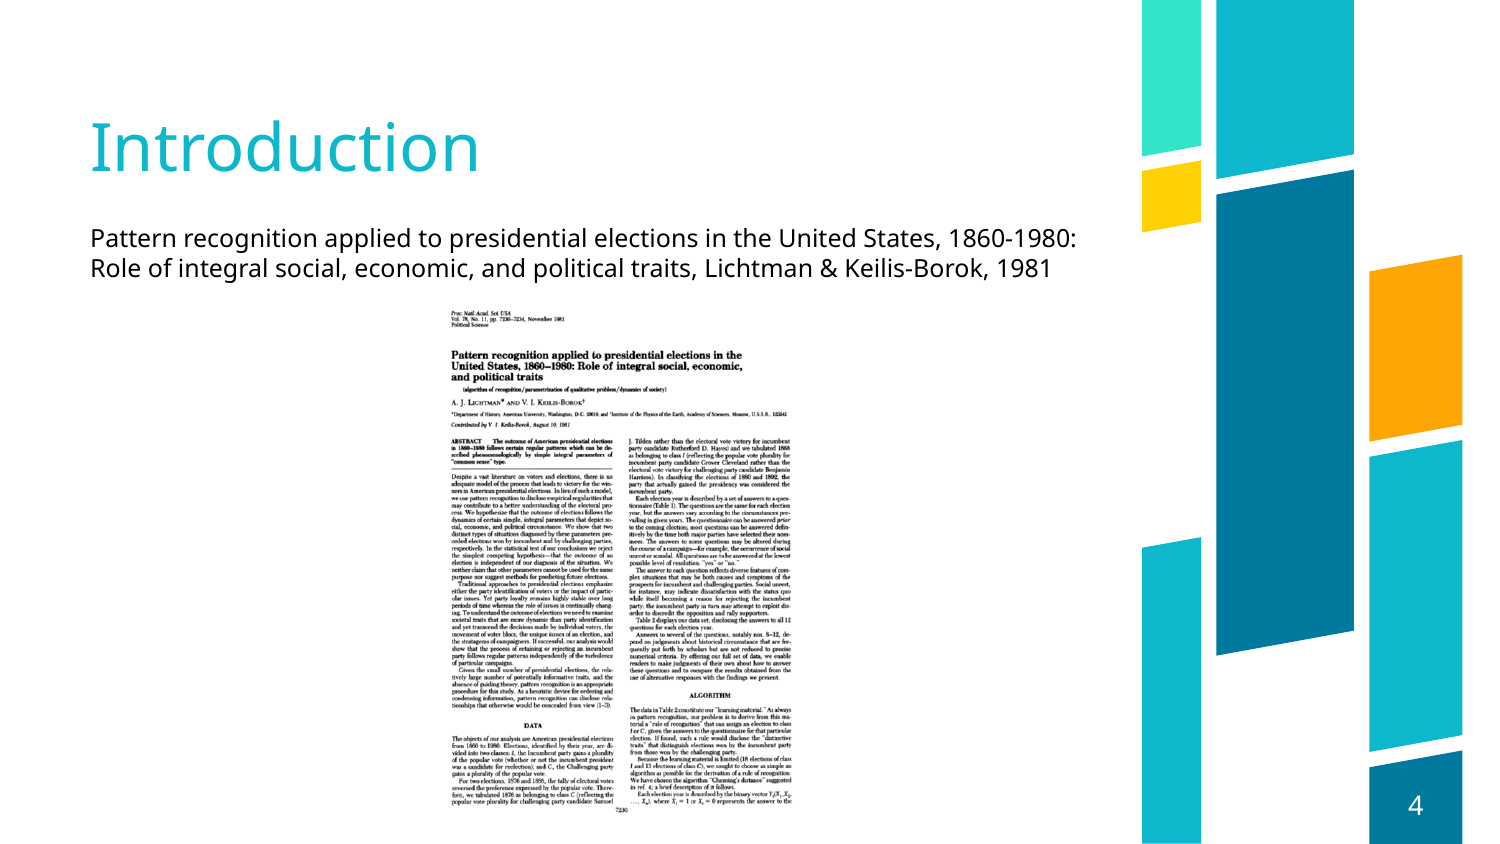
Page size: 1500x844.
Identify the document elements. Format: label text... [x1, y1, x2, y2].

slide_number 4 [1369, 769, 1463, 844]
title Introduction [90, 121, 1093, 187]
list Pattern recognition applied to presidential elections in the United States, 1860-1980: Role of integral social, economic, and political traits, Lichtman & Keilis-Borok, 1981 [90, 222, 1135, 720]
picture [441, 300, 801, 816]
